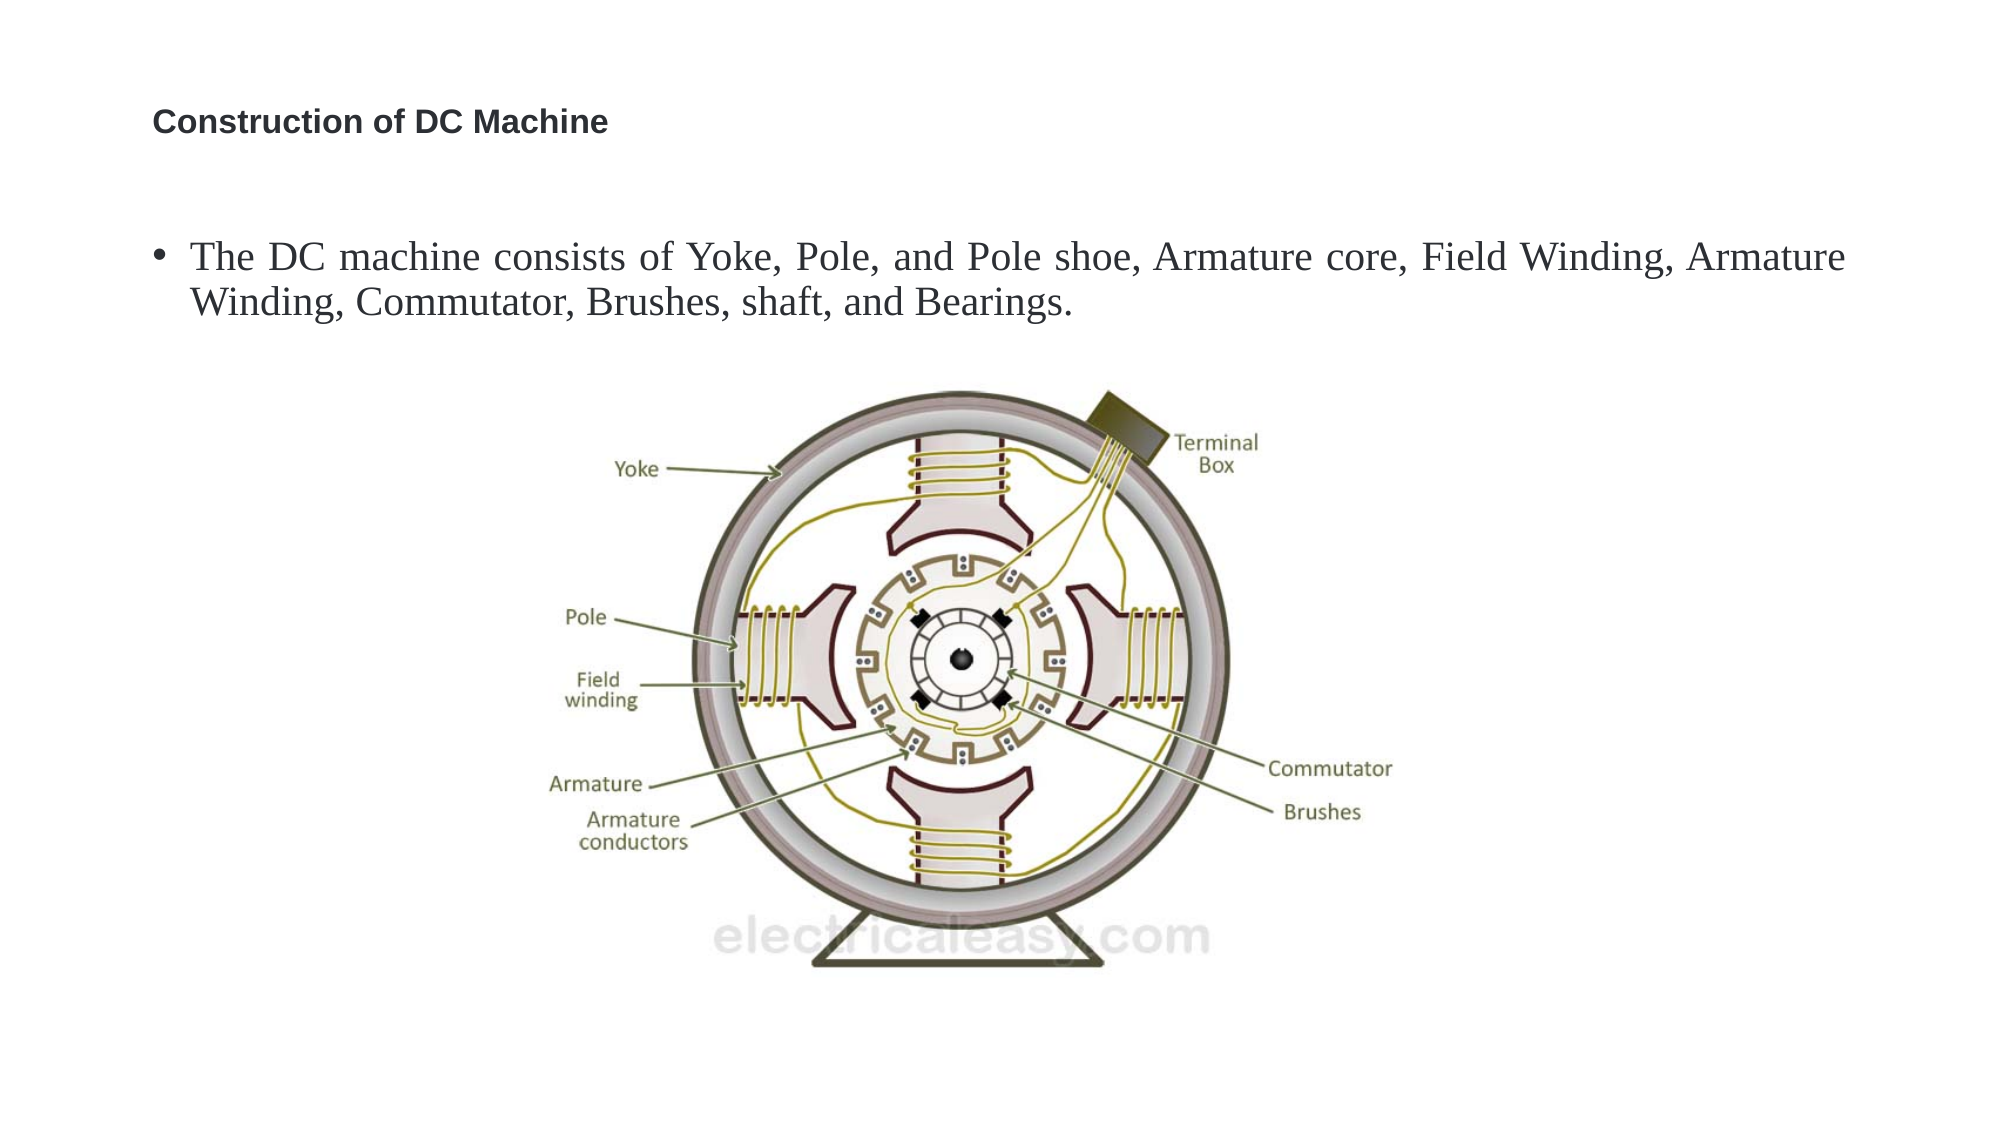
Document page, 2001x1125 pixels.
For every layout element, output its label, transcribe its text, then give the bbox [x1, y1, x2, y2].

list The DC machine consists of Yoke, Pole, and Pole shoe, Armature core, Field Winding, Armature Winding, Commutator, Brushes, shaft, and Bearings. [137, 226, 1863, 1066]
title Construction of DC Machine [137, 59, 1863, 189]
picture [511, 345, 1450, 978]
